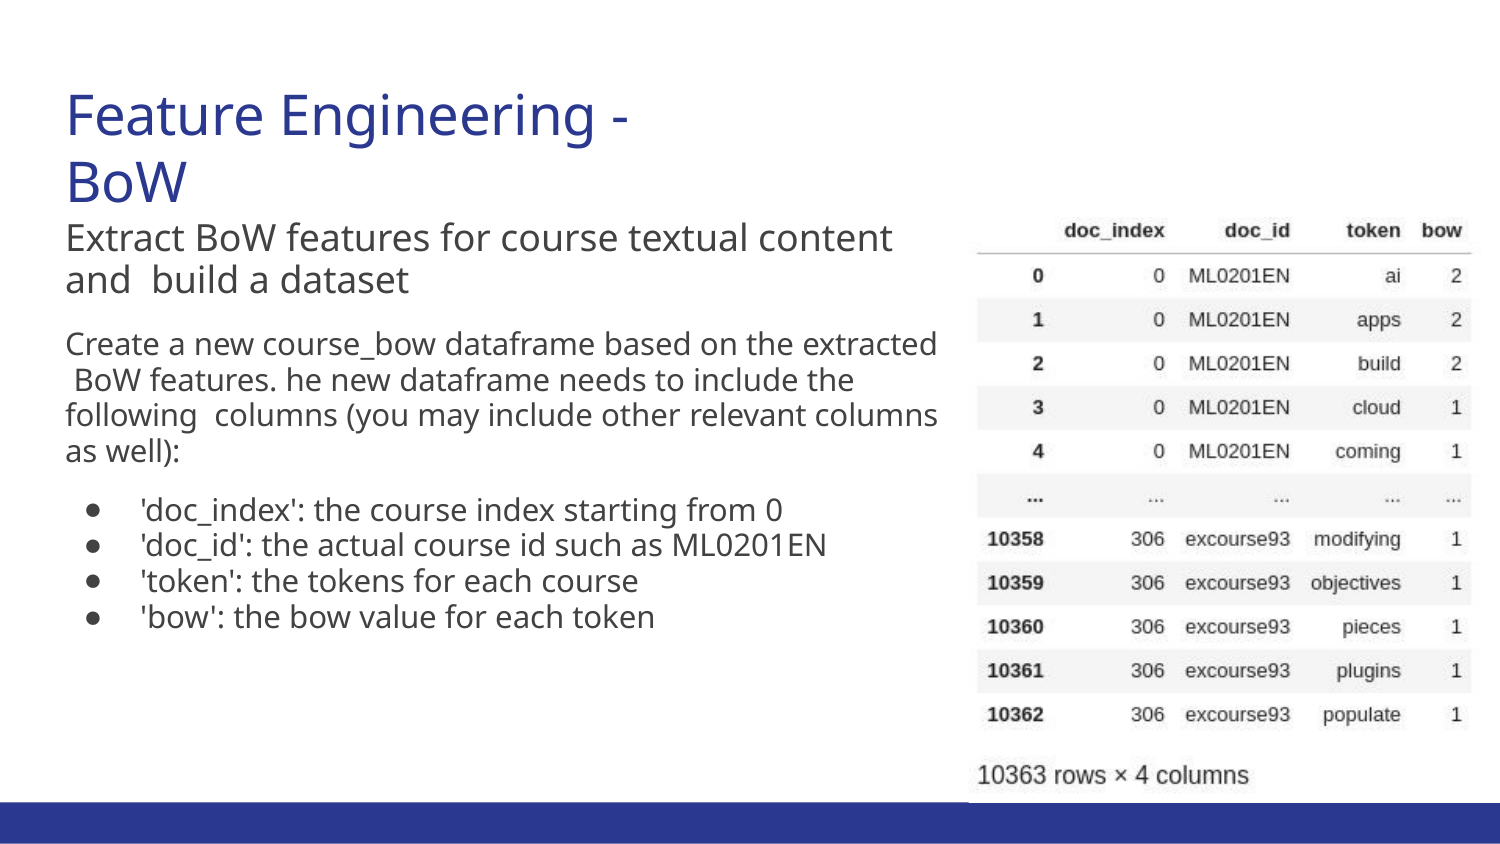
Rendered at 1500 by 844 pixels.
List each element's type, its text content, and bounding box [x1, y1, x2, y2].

text_box [968, 217, 1500, 803]
title Feature Engineering - BoW [63, 77, 724, 210]
text_box Extract BoW features for course textual content and build a dataset Create a new course_bow dataframe based on the extracted BoW features. he new dataframe needs to include the following columns (you may include other relevant columns as well): 'doc_index': the course index starting from 0 'doc_id': the actual course id such as ML0201EN 'token': the tokens for each course 'bow': the bow value for each token [63, 210, 941, 636]
